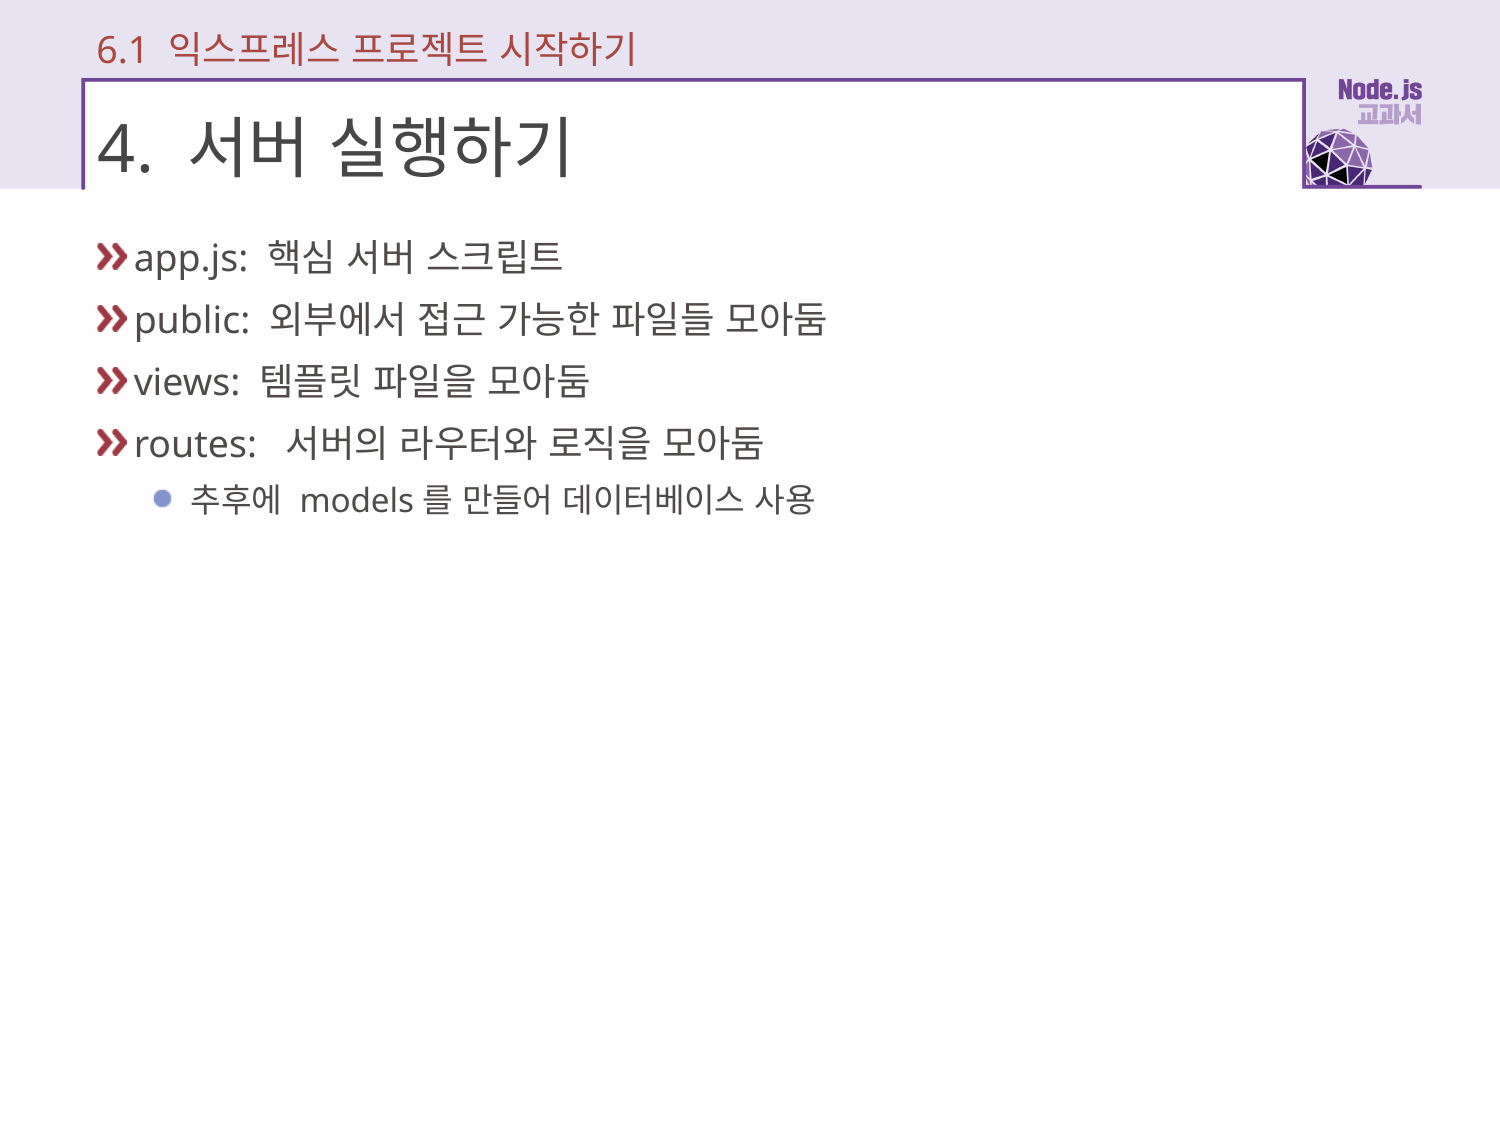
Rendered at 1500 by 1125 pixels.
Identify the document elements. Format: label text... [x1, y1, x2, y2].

list app.js: 핵심 서버 스크립트 public: 외부에서 접근 가능한 파일들 모아둠 views: 템플릿 파일을 모아둠 routes: 서버의 라우터와 로직을 모아둠 추후에 models를 만들어 데이터베이스 사용 [81, 222, 1412, 1037]
text_box 6.1 익스프레스 프로젝트 시작하기 [81, 14, 807, 62]
picture [0, 0, 1500, 1125]
title 4. 서버 실행하기 [82, 61, 1413, 193]
